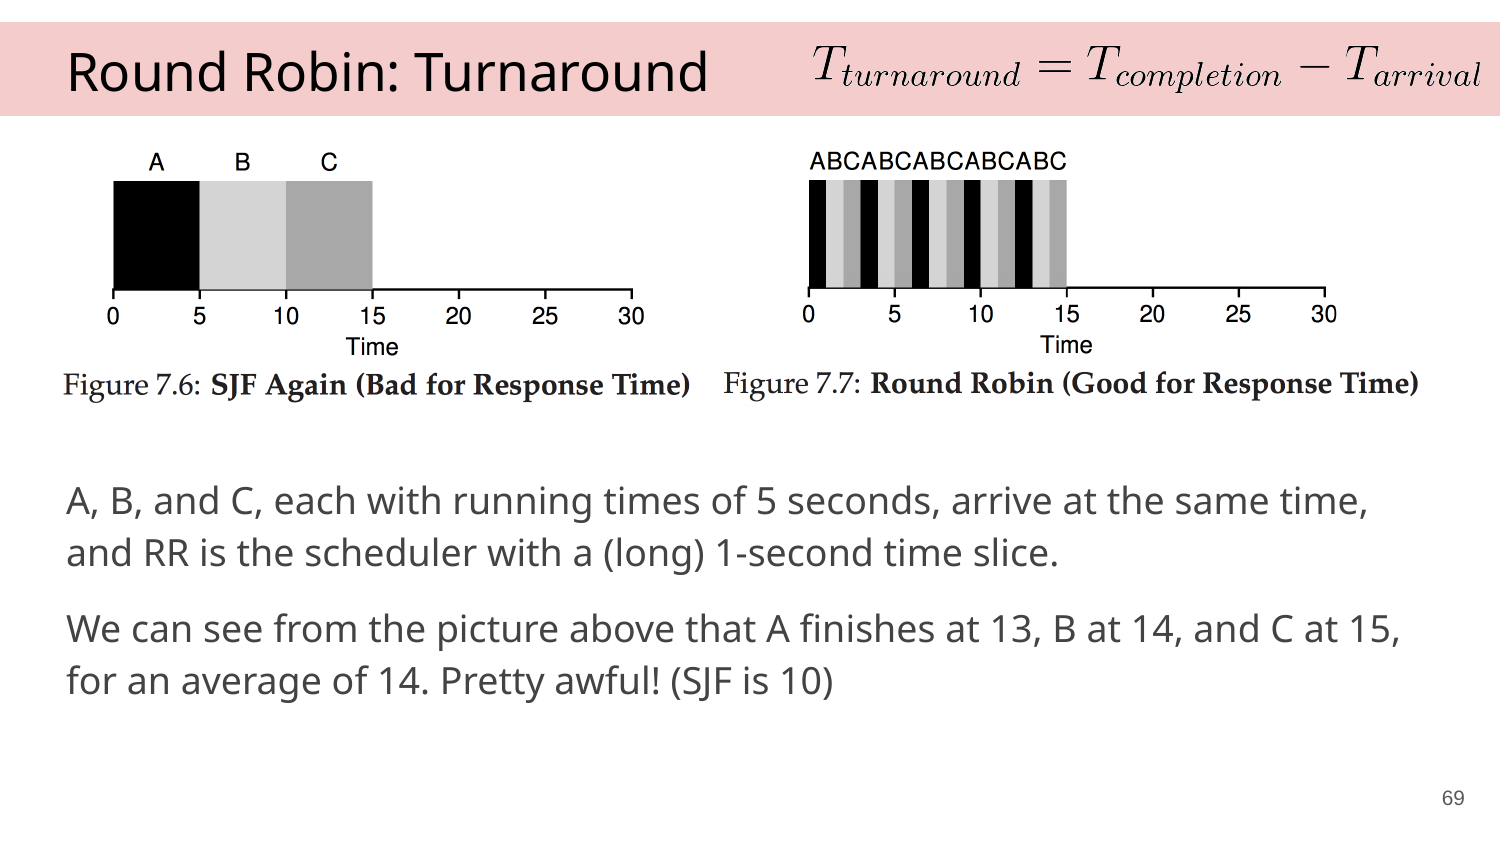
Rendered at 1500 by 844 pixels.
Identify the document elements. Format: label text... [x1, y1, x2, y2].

picture [708, 141, 1425, 406]
picture [42, 135, 699, 406]
slide_number 69 [1389, 764, 1480, 830]
title Round Robin: Turnaround [51, 23, 1449, 117]
picture [813, 44, 1481, 93]
list A, B, and C, each with running times of 5 seconds, arrive at the same time, and RR is the scheduler with a (long) 1-second time slice. We can see from the picture above that A finishes at 13, B at 14, and C at 15, for an average of 14. Pretty awful! (SJF is 10) [51, 455, 1449, 813]
